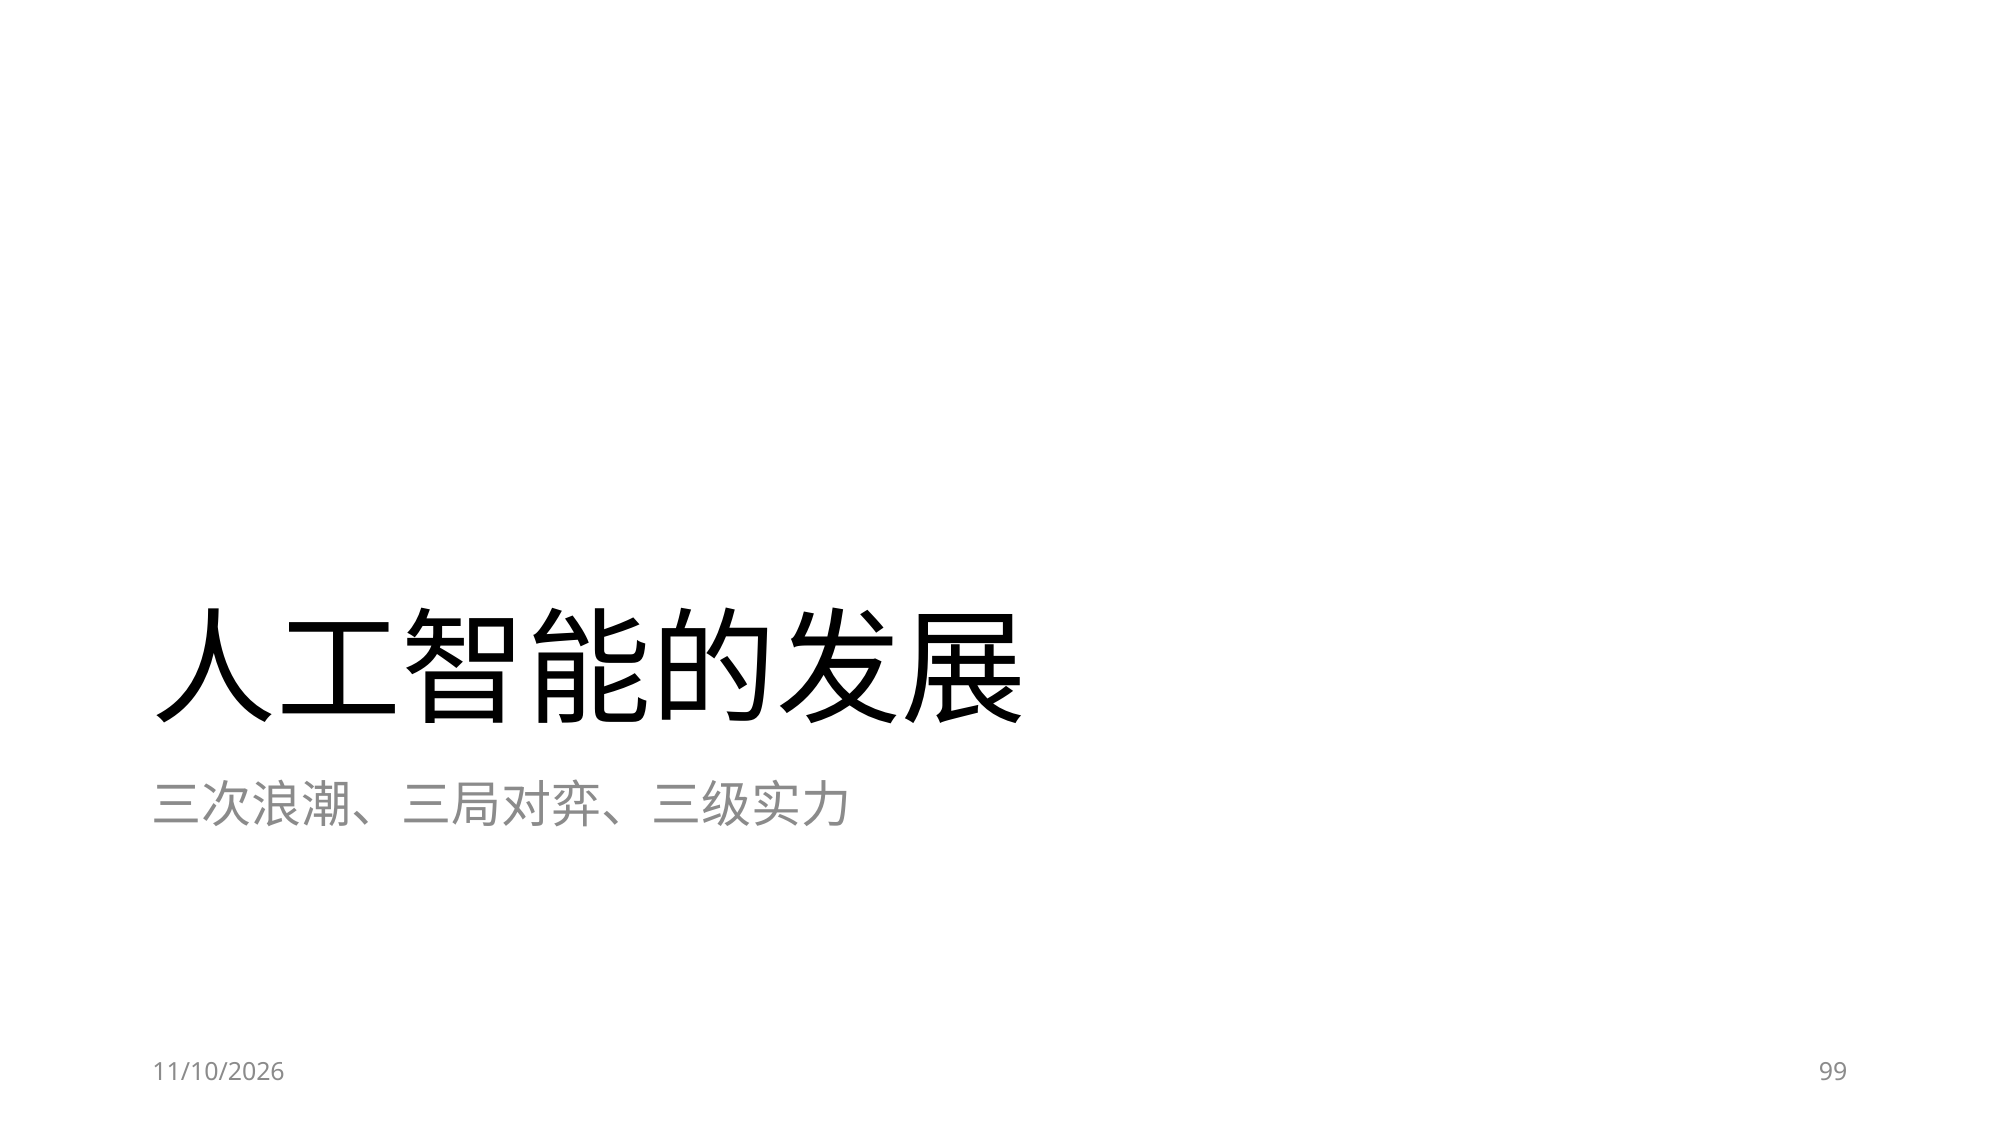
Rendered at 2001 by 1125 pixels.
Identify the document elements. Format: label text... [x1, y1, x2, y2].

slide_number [137, 1042, 588, 1103]
list 三次浪潮、三局对弈、三级实力 [136, 752, 1862, 999]
title 人工智能的发展 [136, 280, 1862, 749]
slide_number 99 [1412, 1042, 1863, 1103]
